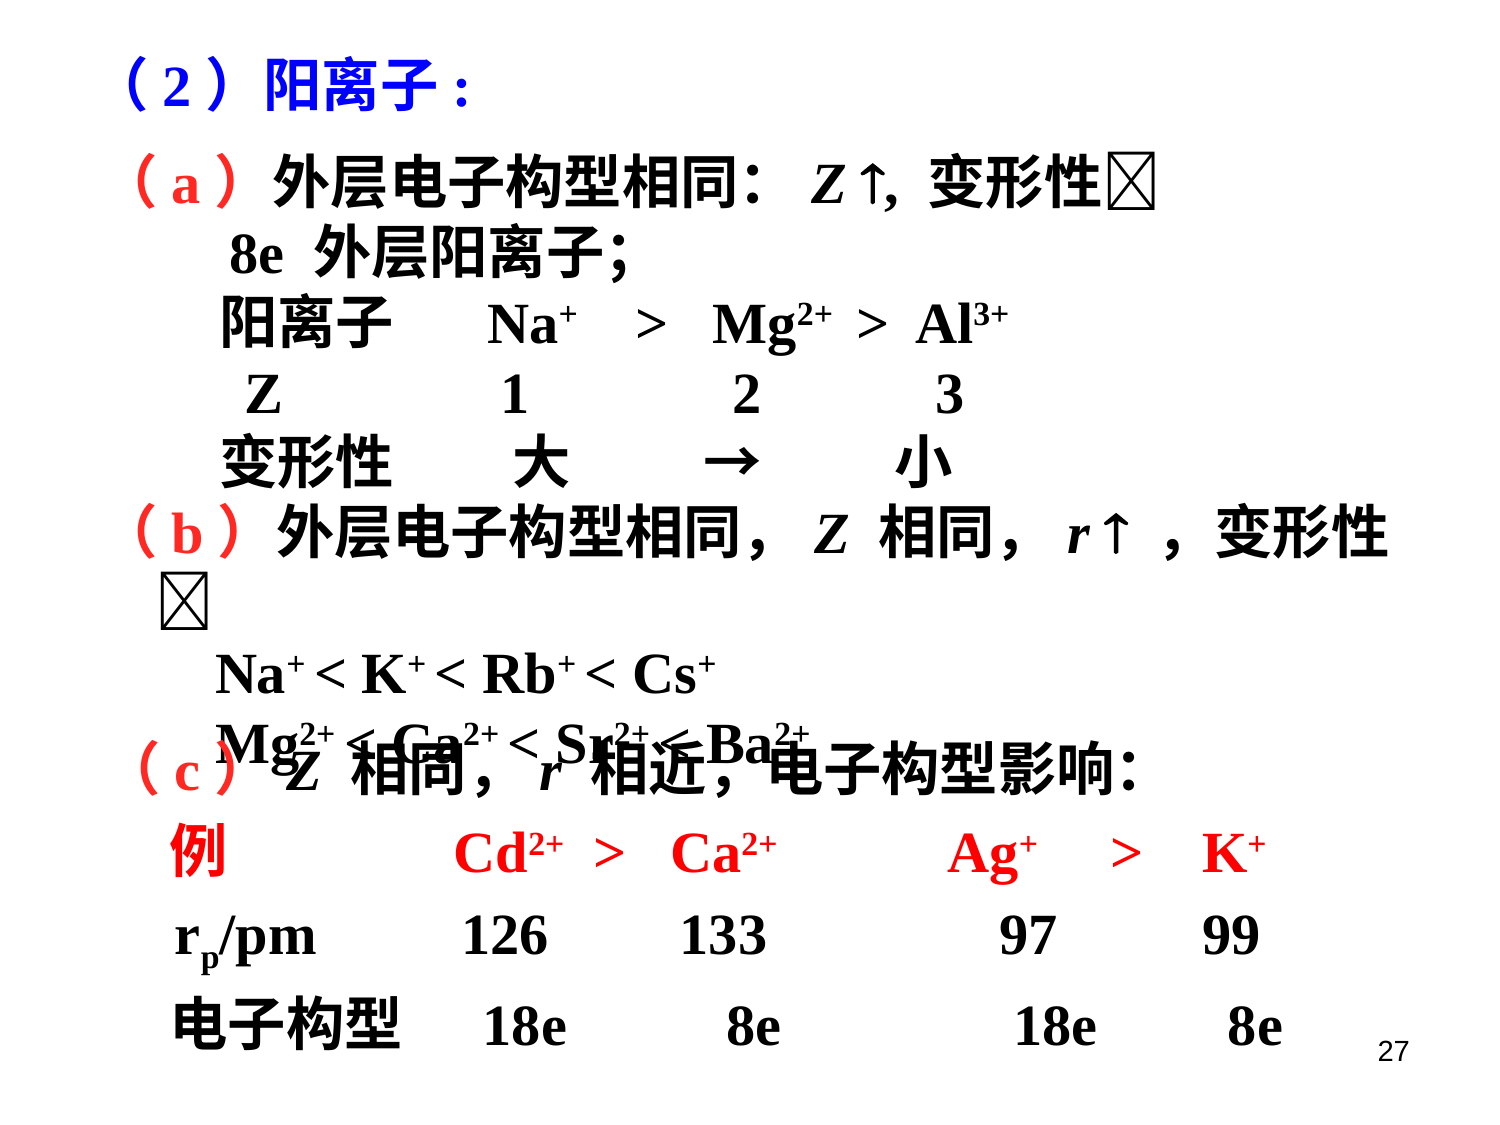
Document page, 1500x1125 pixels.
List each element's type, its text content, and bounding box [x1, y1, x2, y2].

list （a）外层电子构型相同：Z , 变形性 8e 外层阳离子； 阳离子 Na+ > Mg2+ > Al3+ Z 1 2 3 变形性 大 → 小 （b）外层电子构型相同，Z 相同，r  ，变形性 Na+ < K+ < Rb+ < Cs+ Mg2+ < Ca2+ < Sr2+ < Ba2+ [83, 137, 1438, 813]
title （2）阳离子: [74, 24, 657, 142]
slide_number 27 [1074, 1024, 1426, 1103]
text_box （c）Z 相同，r 相近，电子构型影响： 例 Cd2+ > Ca2+ Ag+ > K+ rp/pm 126 133 97 99 电子构型 18e 8e 18e 8e [87, 725, 1388, 1050]
